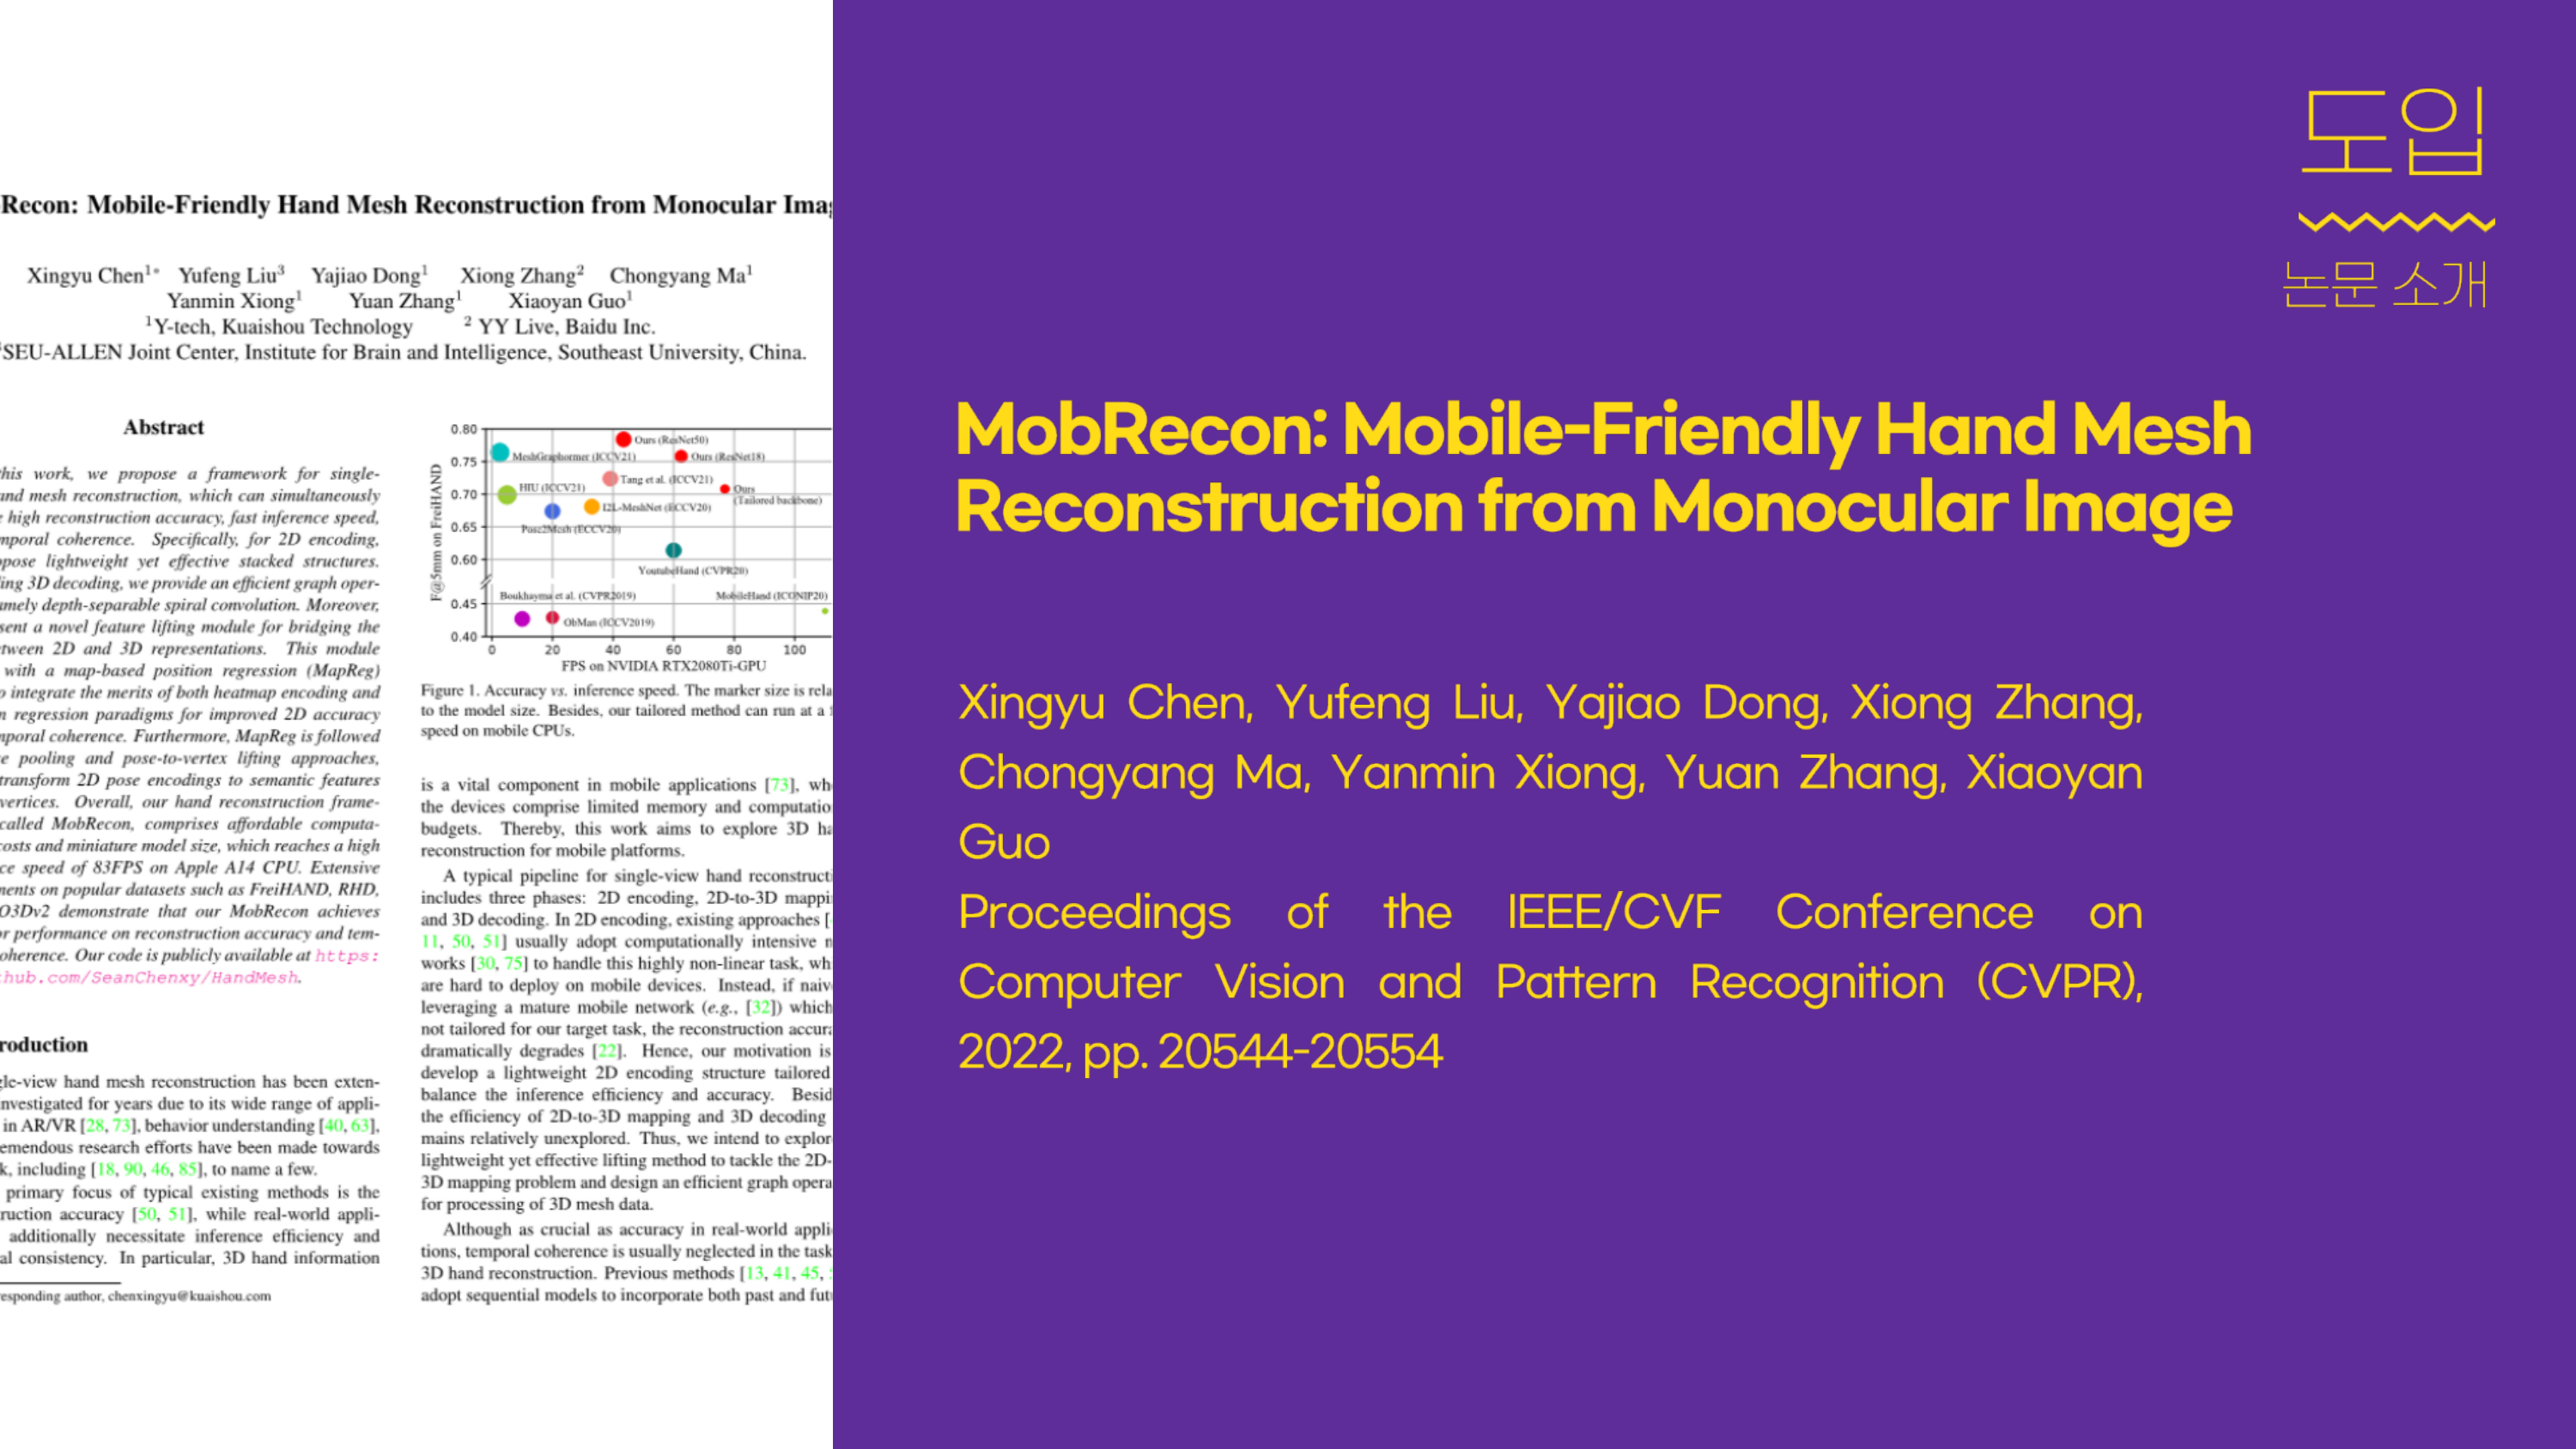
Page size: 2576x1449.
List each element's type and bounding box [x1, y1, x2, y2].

picture [944, 380, 2291, 579]
picture [1777, 246, 2512, 334]
text_box [0, 0, 833, 1449]
picture [950, 670, 2169, 1100]
picture [2237, 52, 2531, 225]
text_box [2299, 212, 2496, 233]
